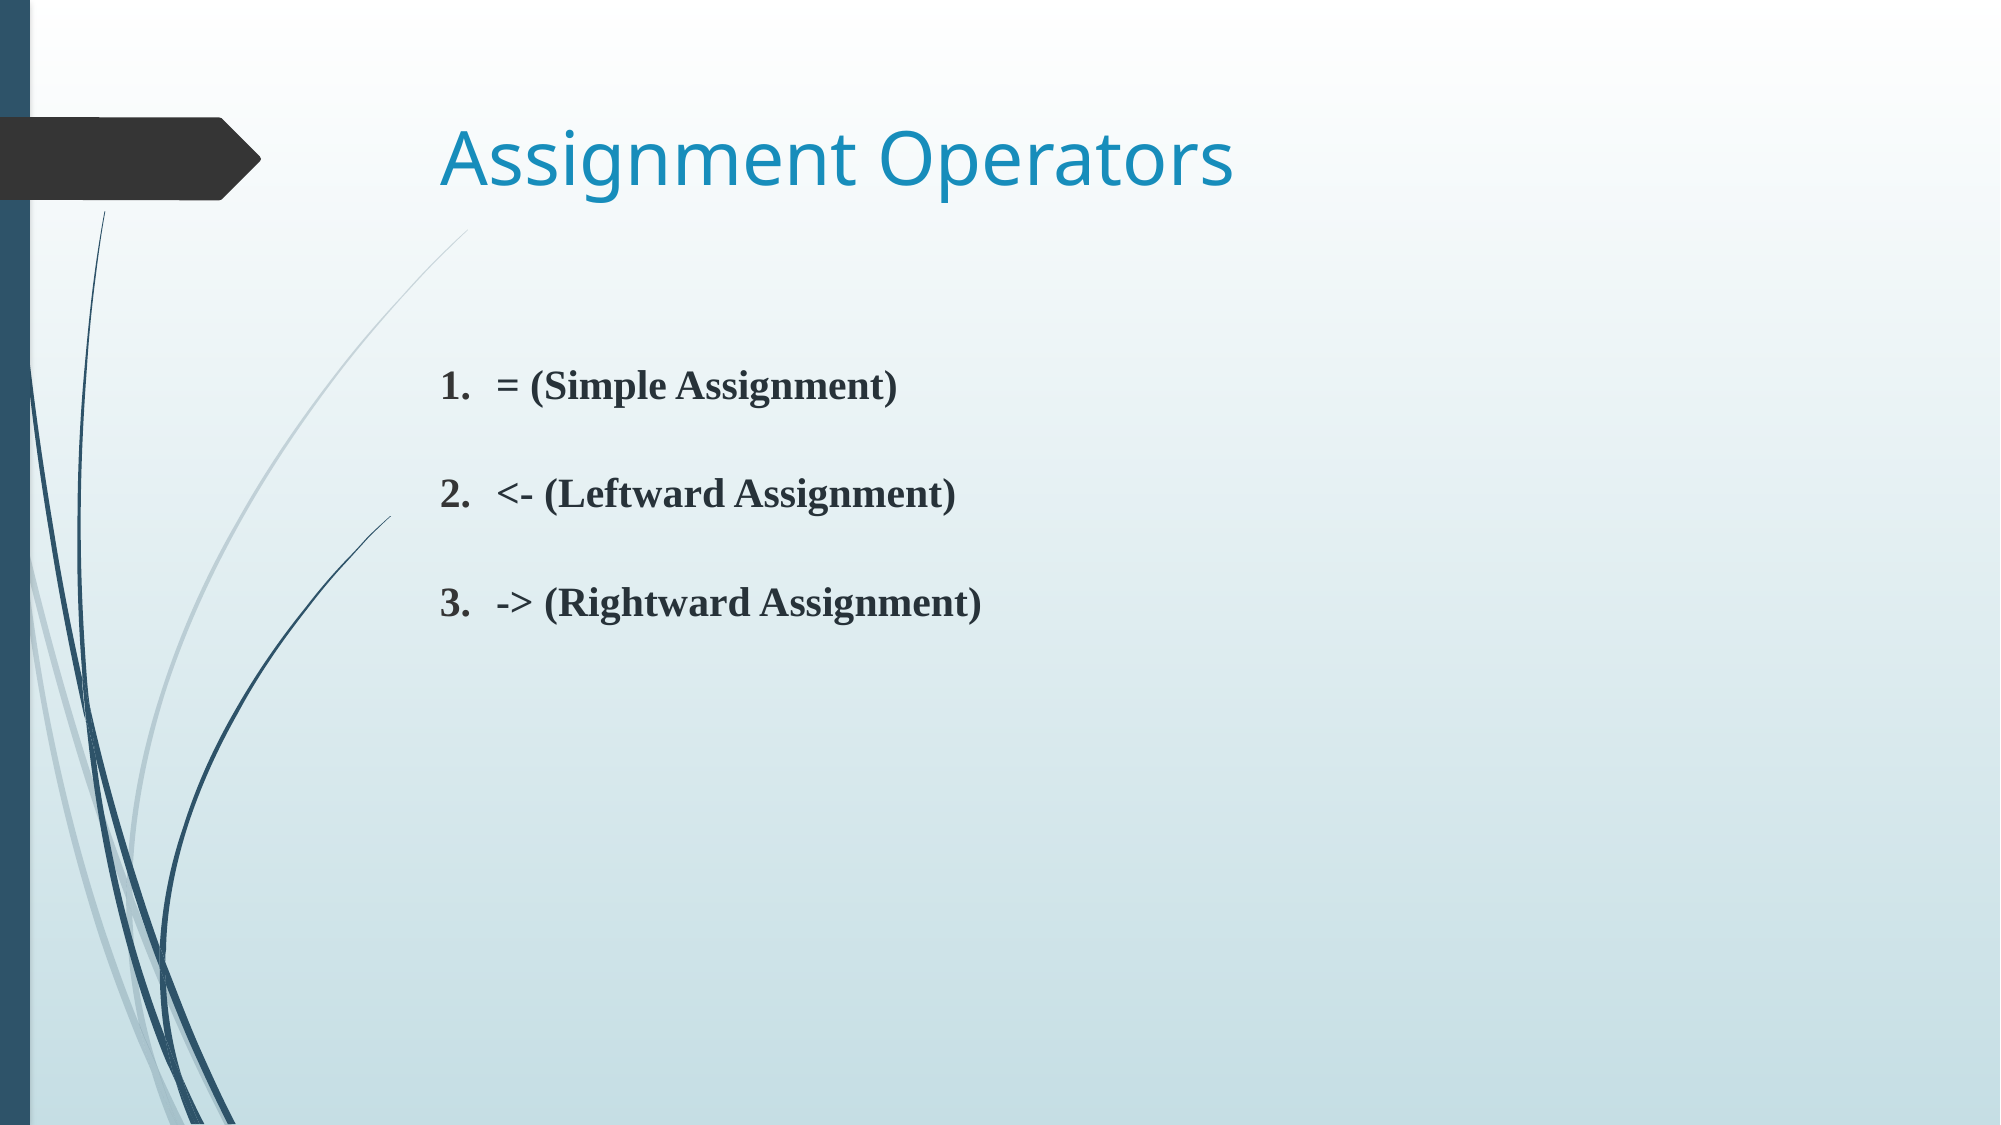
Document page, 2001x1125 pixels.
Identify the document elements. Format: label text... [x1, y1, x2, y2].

list = (Simple Assignment) <- (Leftward Assignment) -> (Rightward Assignment) [424, 350, 1888, 970]
title Assignment Operators [425, 102, 1888, 313]
